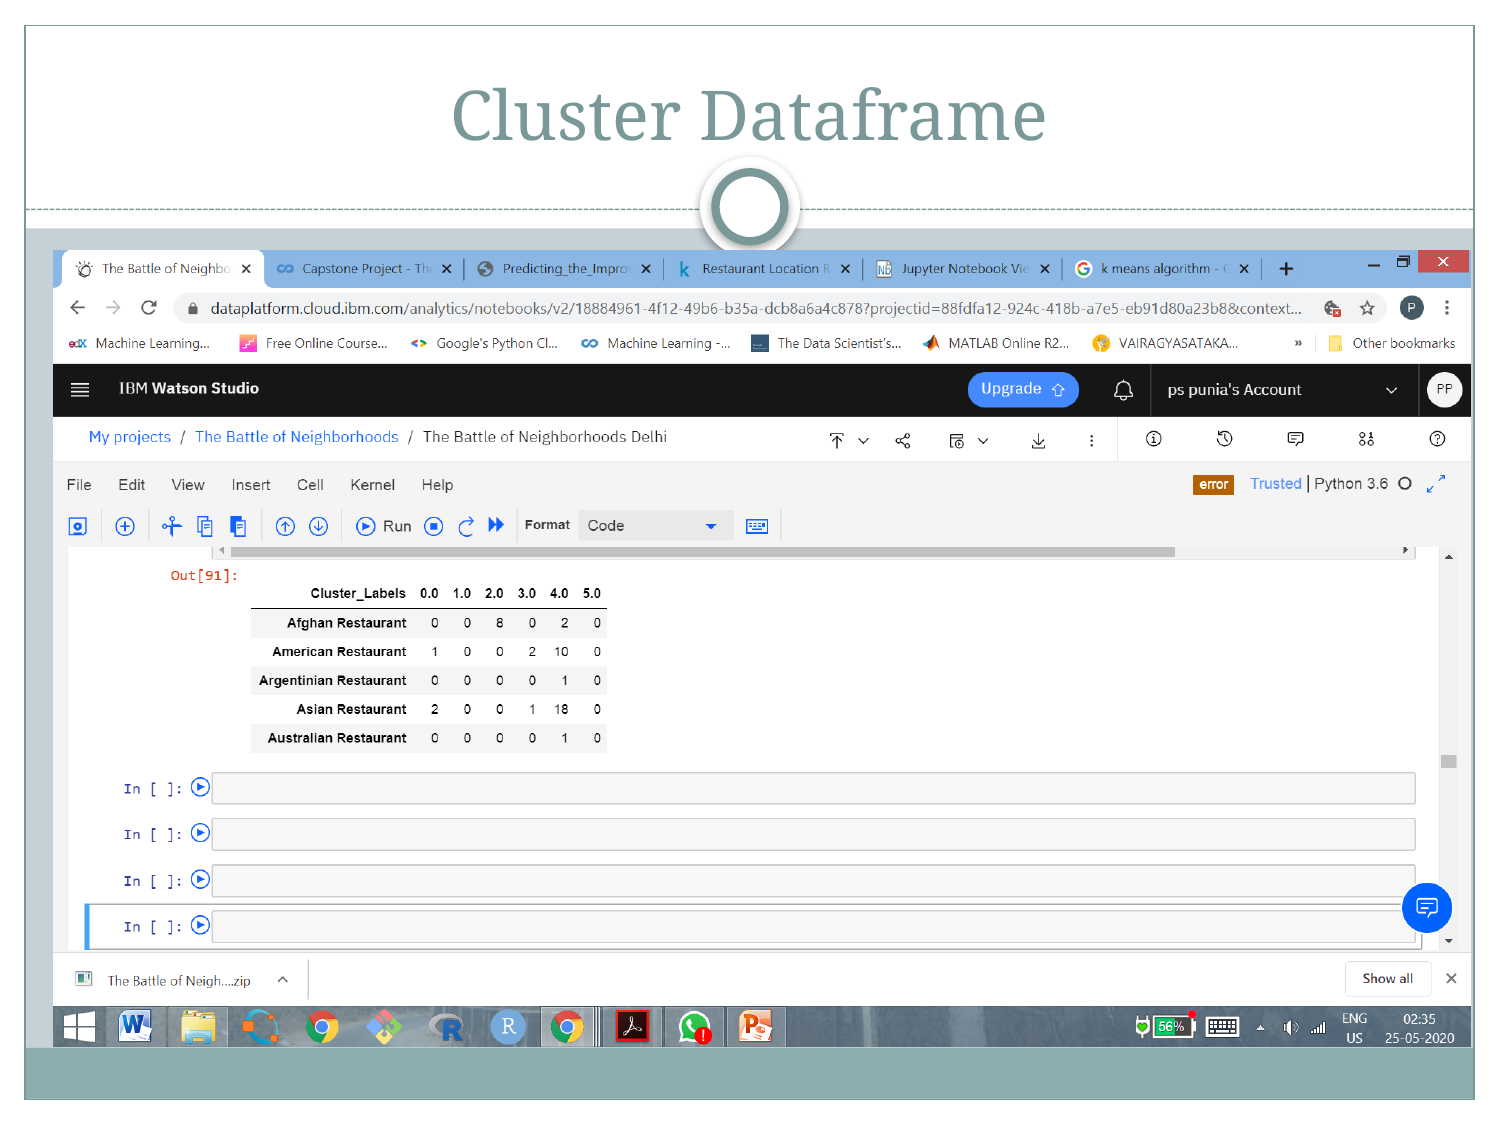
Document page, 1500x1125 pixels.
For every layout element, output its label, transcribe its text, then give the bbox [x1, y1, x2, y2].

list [52, 250, 1471, 1047]
title Cluster Dataframe [49, 37, 1450, 162]
